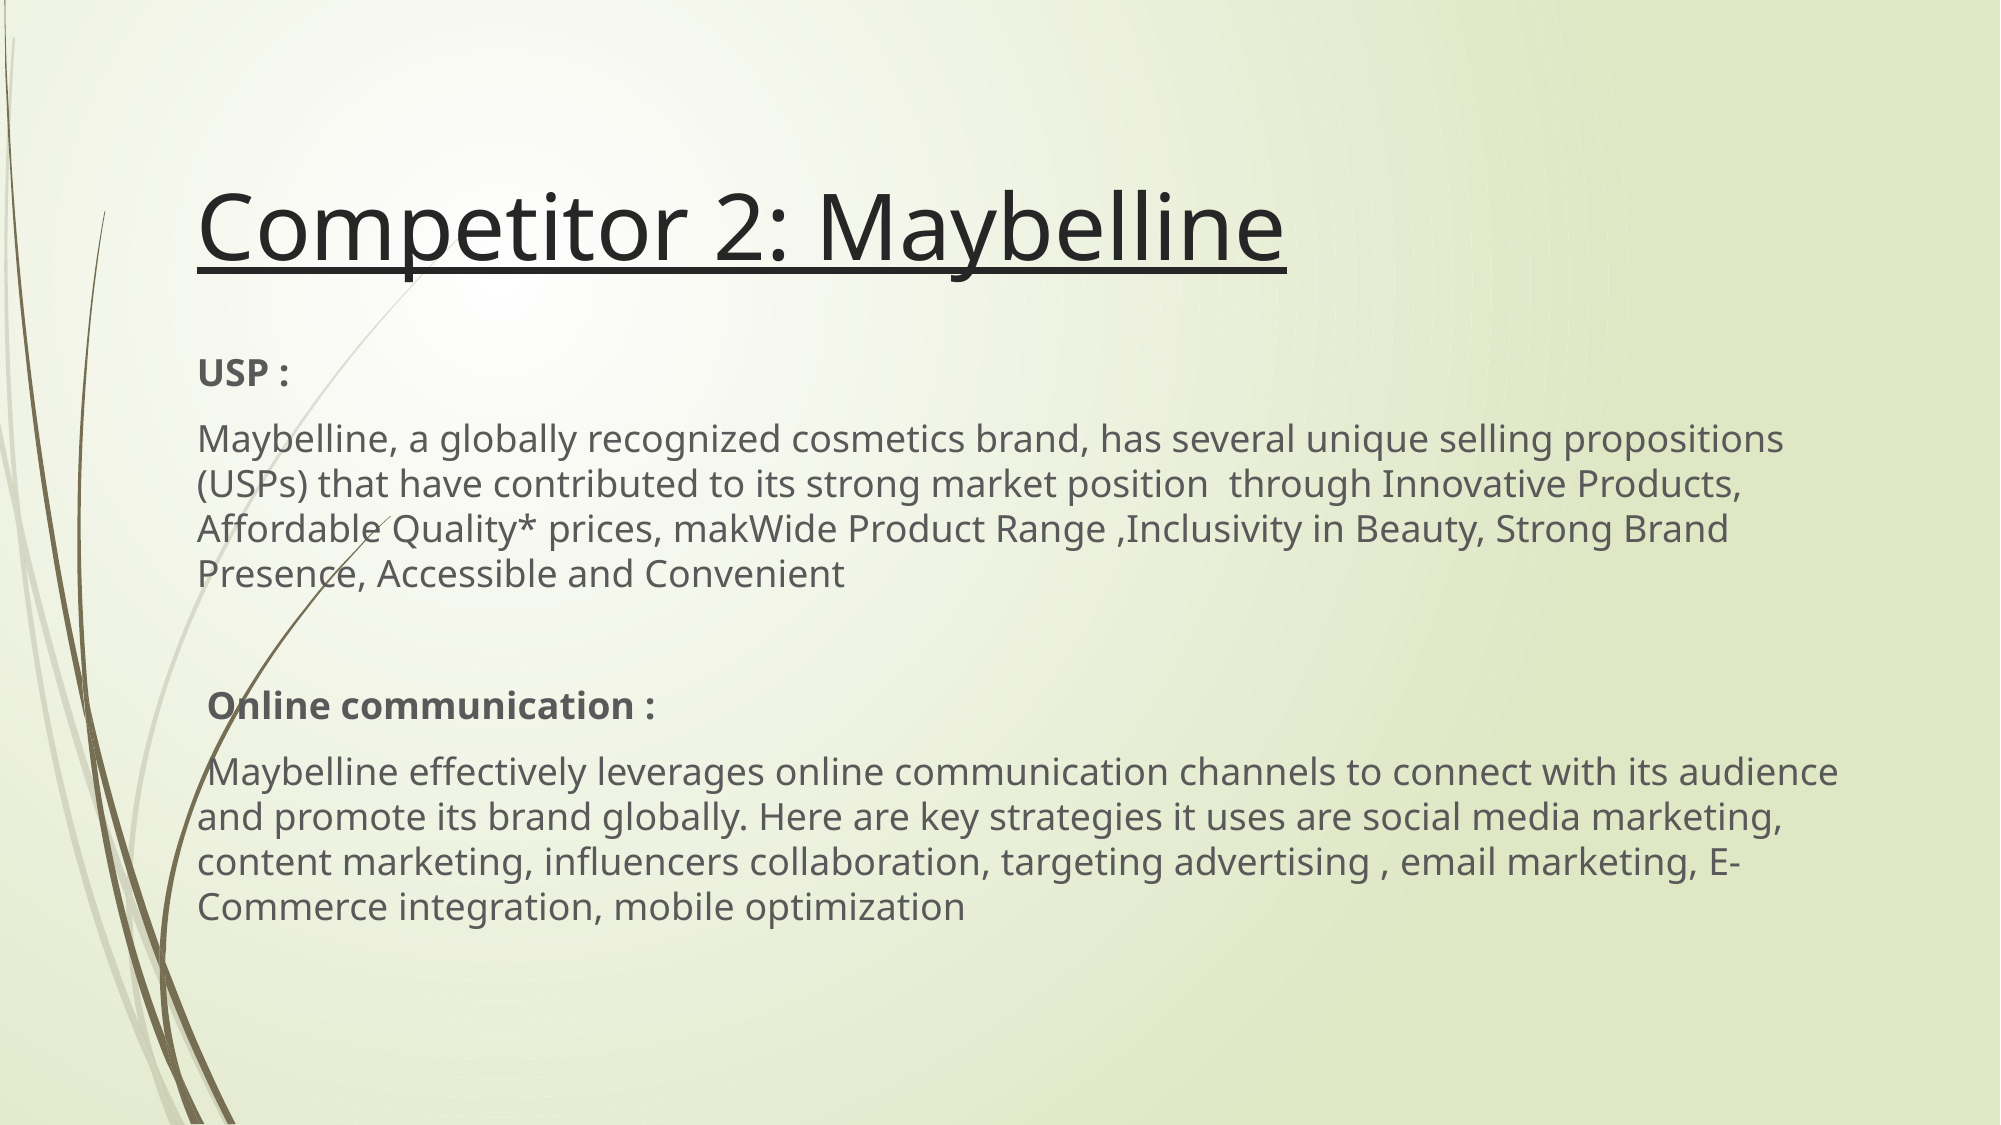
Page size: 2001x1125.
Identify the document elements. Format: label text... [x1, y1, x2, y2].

subtitle USP : Maybelline, a globally recognized cosmetics brand, has several unique selling propositions (USPs) that have contributed to its strong market position through Innovative Products, Affordable Quality* prices, makWide Product Range ,Inclusivity in Beauty, Strong Brand Presence, Accessible and Convenient Online communication : Maybelline effectively leverages online communication channels to connect with its audience and promote its brand globally. Here are key strategies it uses are social media marketing, content marketing, influencers collaboration, targeting advertising , email marketing, E-Commerce integration, mobile optimization [181, 341, 1921, 1006]
title Competitor 2: Maybelline [181, 159, 1645, 286]
